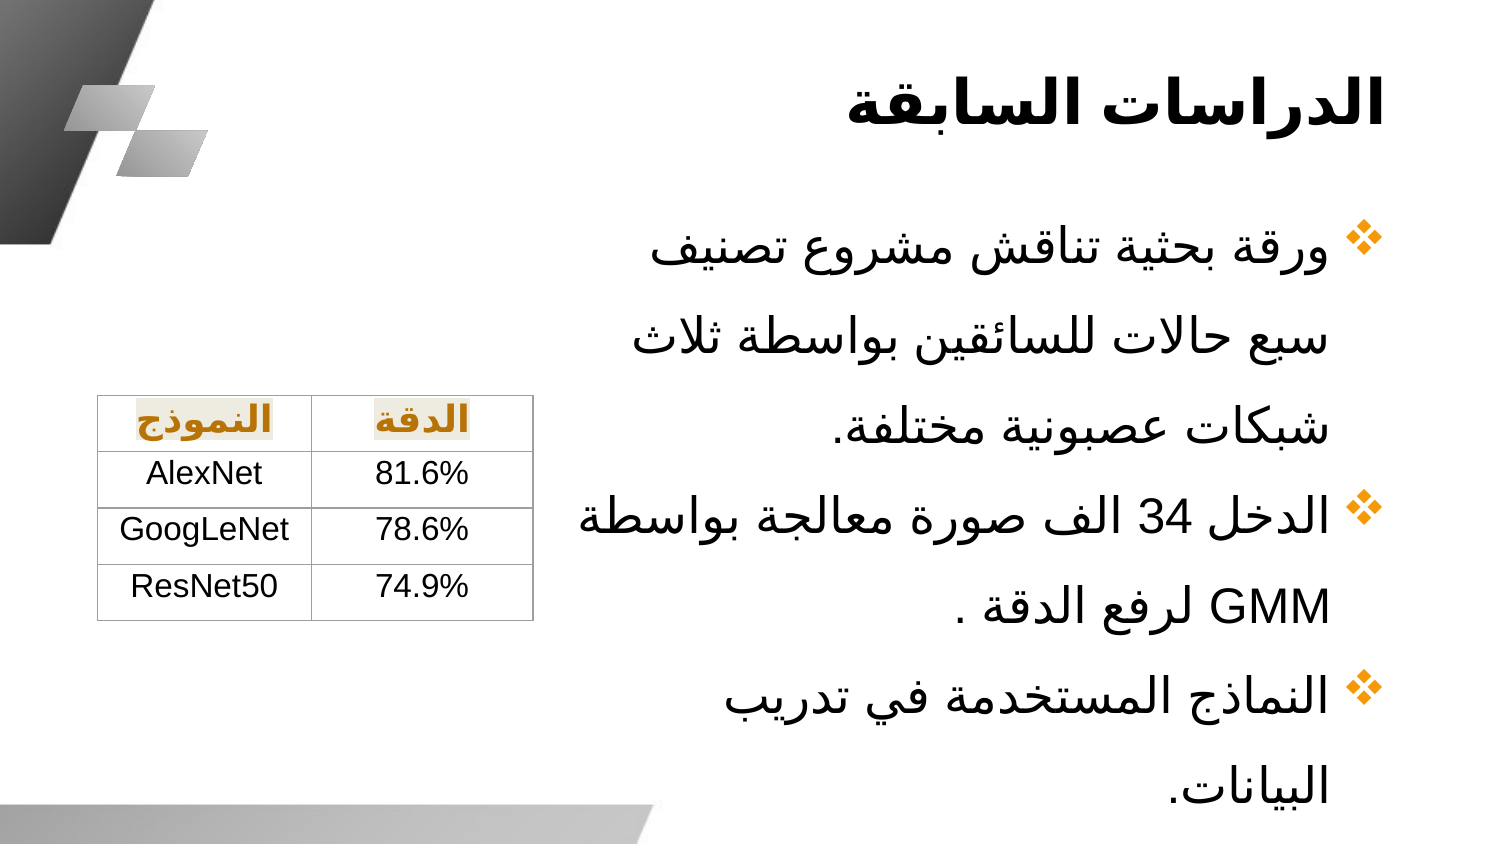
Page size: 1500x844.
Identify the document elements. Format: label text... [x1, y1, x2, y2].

table_cell AlexNet [98, 452, 311, 507]
text_box الدراسات السابقة [138, 47, 1403, 141]
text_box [63, 85, 208, 177]
picture [0, 0, 1500, 844]
table_header الدقة [312, 396, 532, 451]
table_header النموذج [98, 396, 311, 451]
table_cell ResNet50 [98, 565, 311, 620]
table_cell 74.9% [312, 565, 532, 620]
table_cell 81.6% [312, 452, 532, 507]
table_cell 78.6% [312, 509, 532, 564]
text_box ورقة بحثية تناقش مشروع تصنيف سبع حالات للسائقين بواسطة ثلاث شبكات عصبونية مختلفة. الدخل 34 الف صورة معالجة بواسطة GMM لرفع الدقة . النماذج المستخدمة في تدريب البيانات. تحليل ومناقشة النتائج . [559, 176, 1403, 844]
table_cell GoogLeNet [98, 509, 311, 564]
